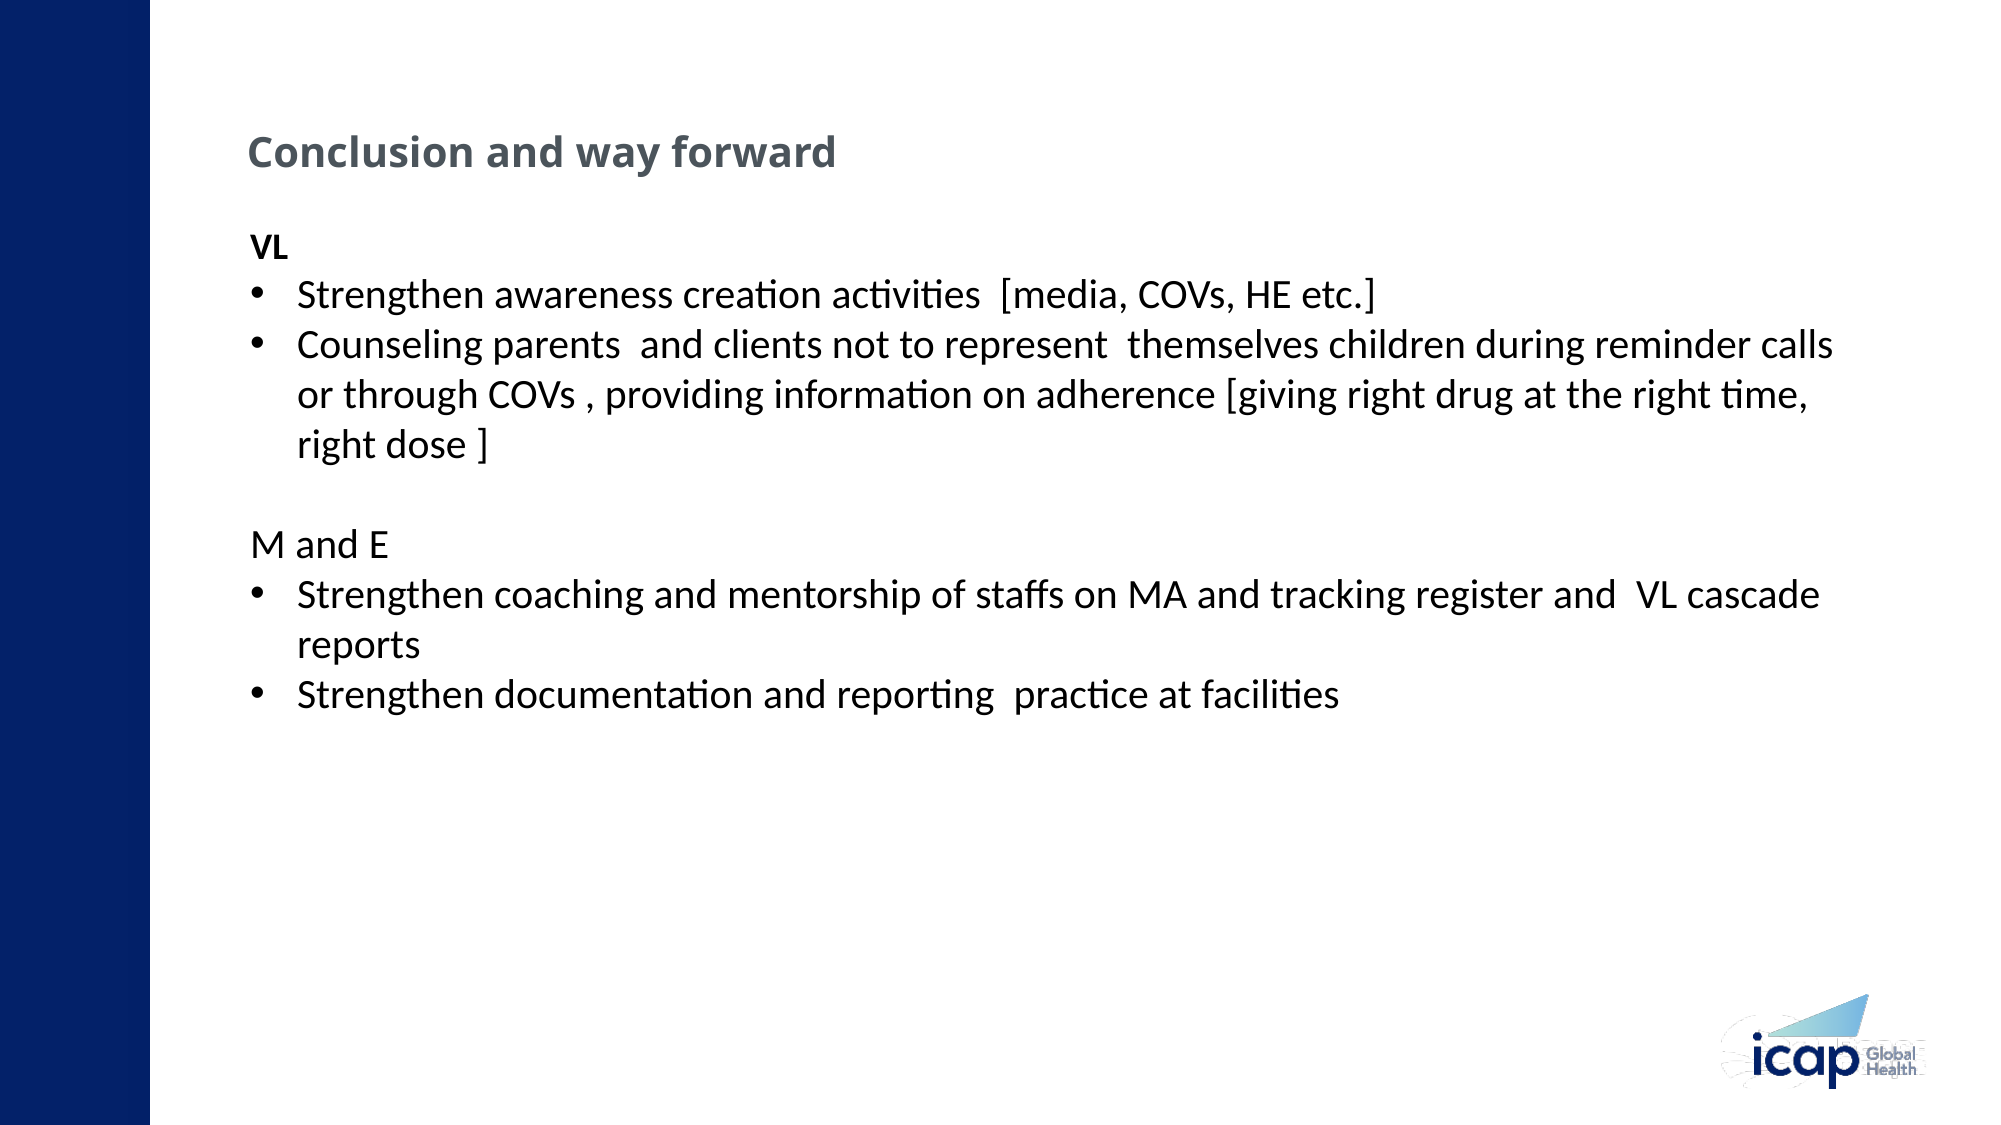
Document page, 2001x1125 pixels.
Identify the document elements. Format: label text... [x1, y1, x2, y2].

title Conclusion and way forward [231, 118, 1865, 213]
picture [0, 0, 150, 1125]
list VL Strengthen awareness creation activities [media, COVs, HE etc.] Counseling parents and clients not to represent themselves children during reminder calls or through COVs , providing information on adherence [giving right drug at the right time, right dose ] M and E Strengthen coaching and mentorship of staffs on MA and tracking register and VL cascade reports Strengthen documentation and reporting practice at facilities [235, 214, 1863, 951]
picture [1753, 994, 1916, 1089]
